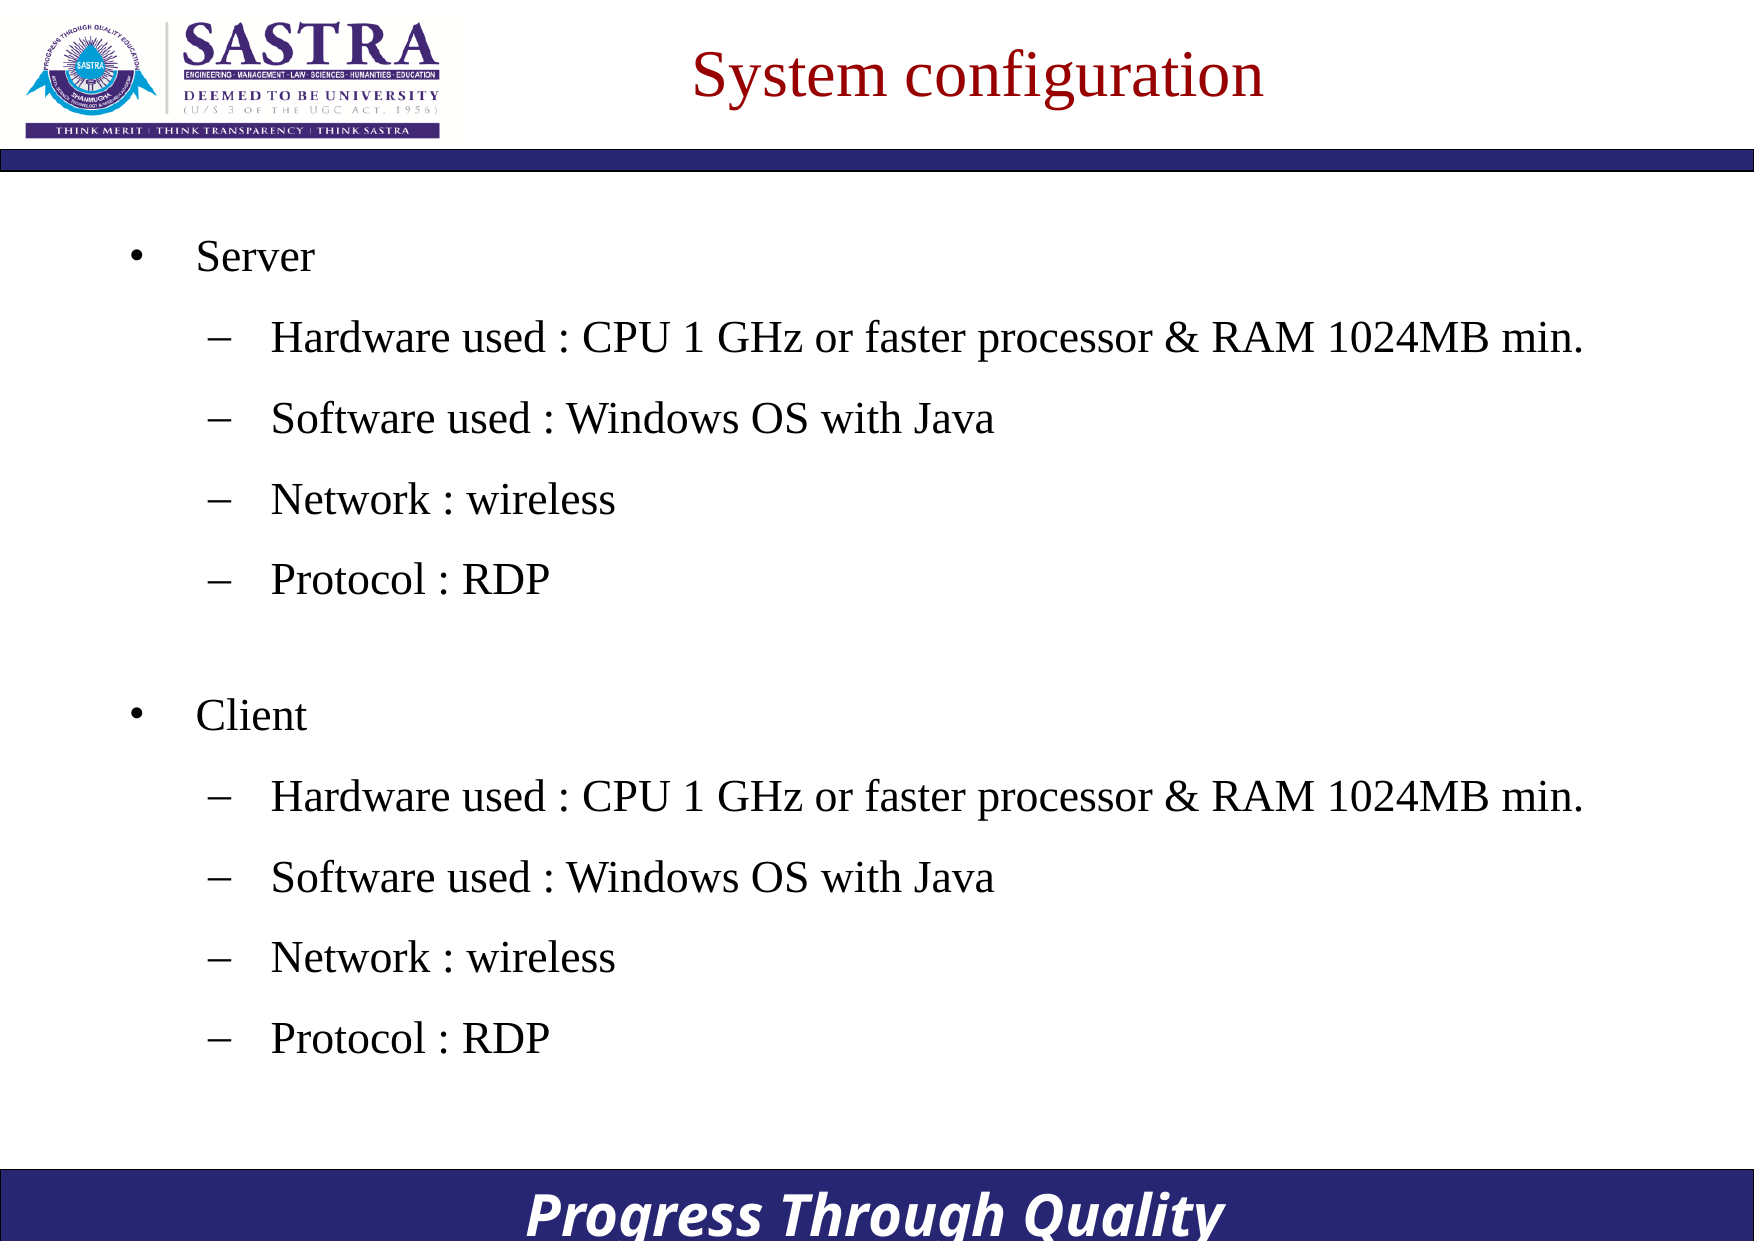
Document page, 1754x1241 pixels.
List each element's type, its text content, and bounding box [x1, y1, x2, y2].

picture [0, 13, 465, 145]
title System configuration [457, 28, 1501, 125]
list Server Hardware used : CPU 1 GHz or faster processor & RAM 1024MB min. Software used : Windows OS with Java Network : wireless Protocol : RDP Client Hardware used : CPU 1 GHz or faster processor & RAM 1024MB min. Software used : Windows OS with Java Network : wireless Protocol : RDP [103, 222, 1651, 1130]
